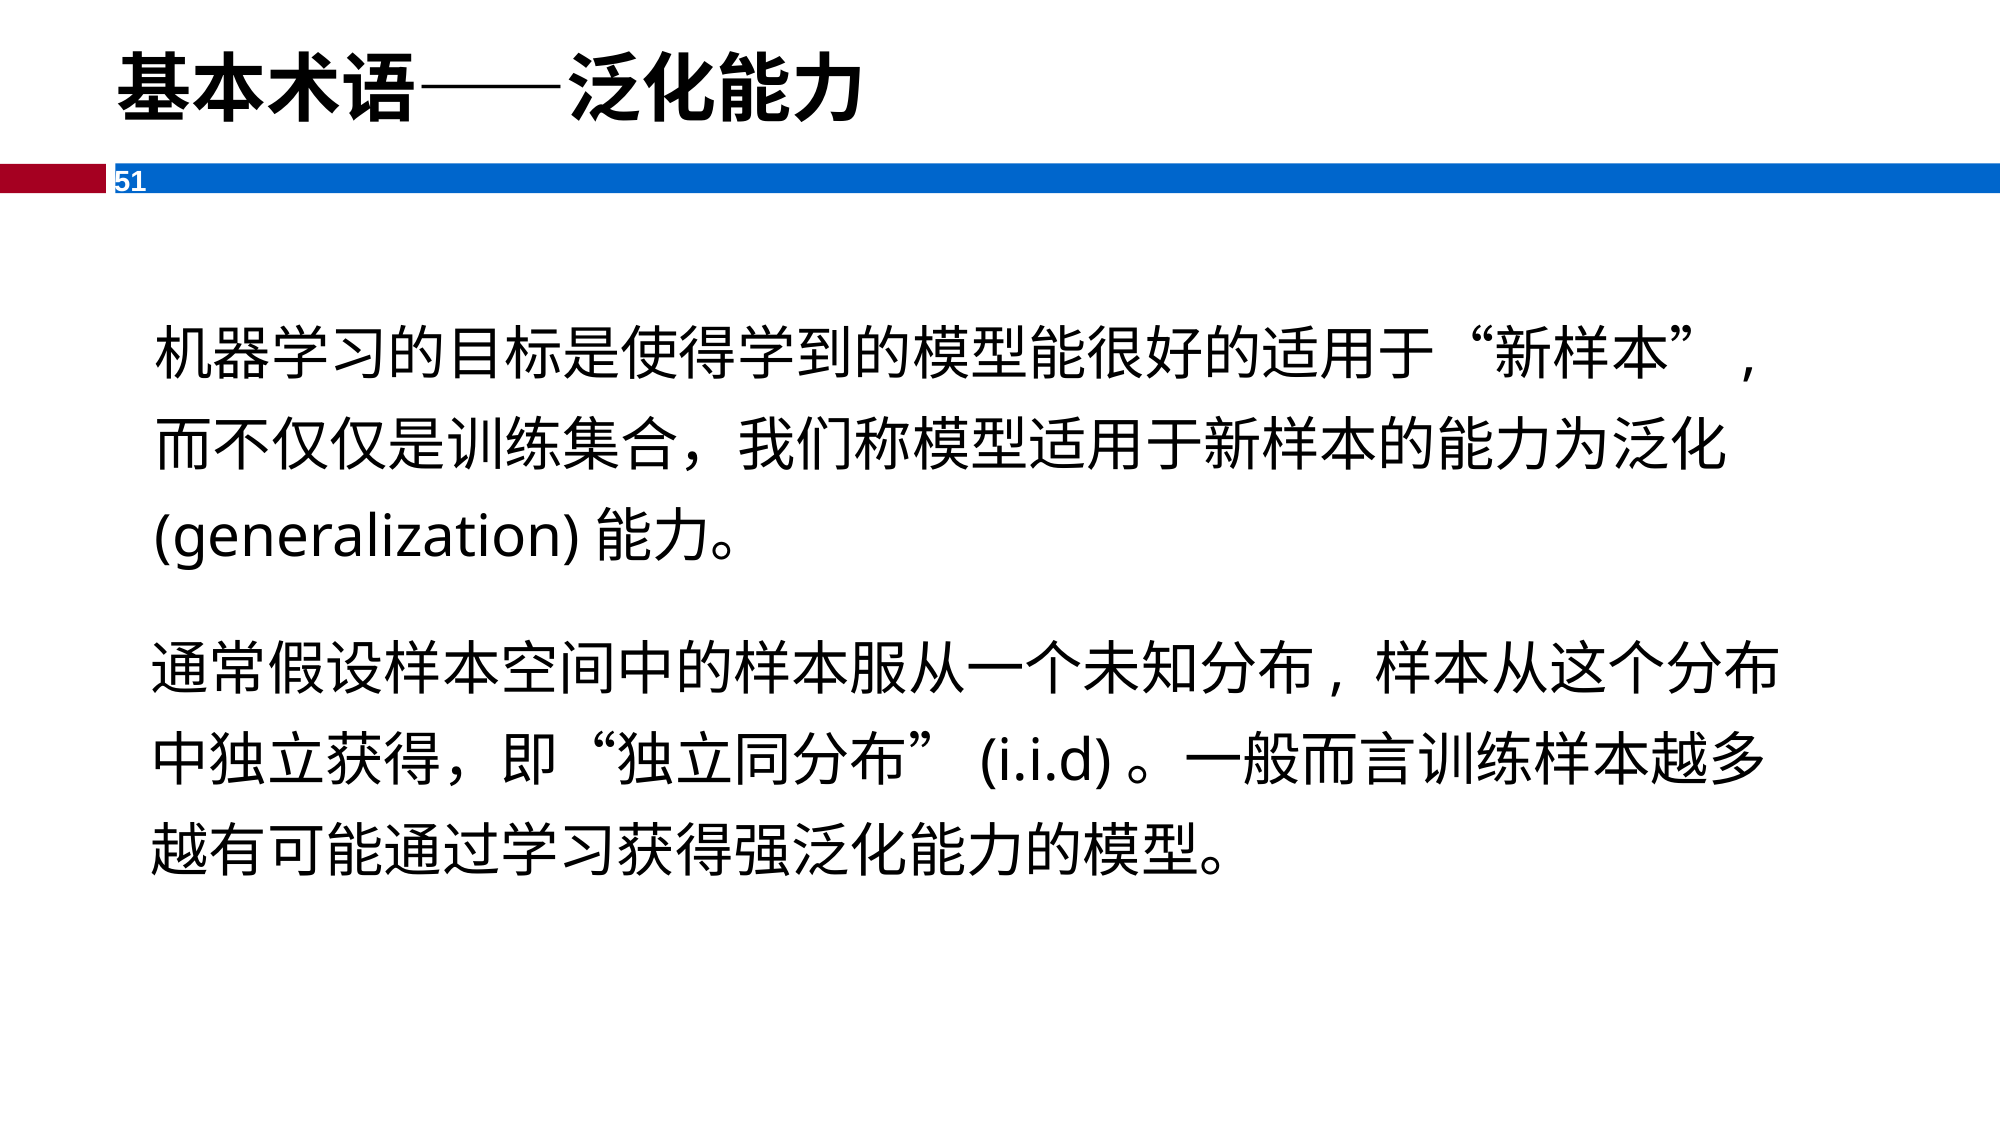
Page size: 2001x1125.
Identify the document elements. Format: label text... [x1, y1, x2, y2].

text_box 通常假设样本空间中的样本服从一个未知分布, 样本从这个分布中独立获得，即“独立同分布”(i.i.d)。一般而言训练样本越多越有可能通过学习获得强泛化能力的模型。 [136, 602, 1817, 891]
text_box 基本术语——泛化能力 [101, 32, 1303, 321]
text_box 机器学习的目标是使得学到的模型能很好的适用于“新样本”,而不仅仅是训练集合，我们称模型适用于新样本的能力为泛化(generalization)能力。 [140, 288, 1818, 660]
